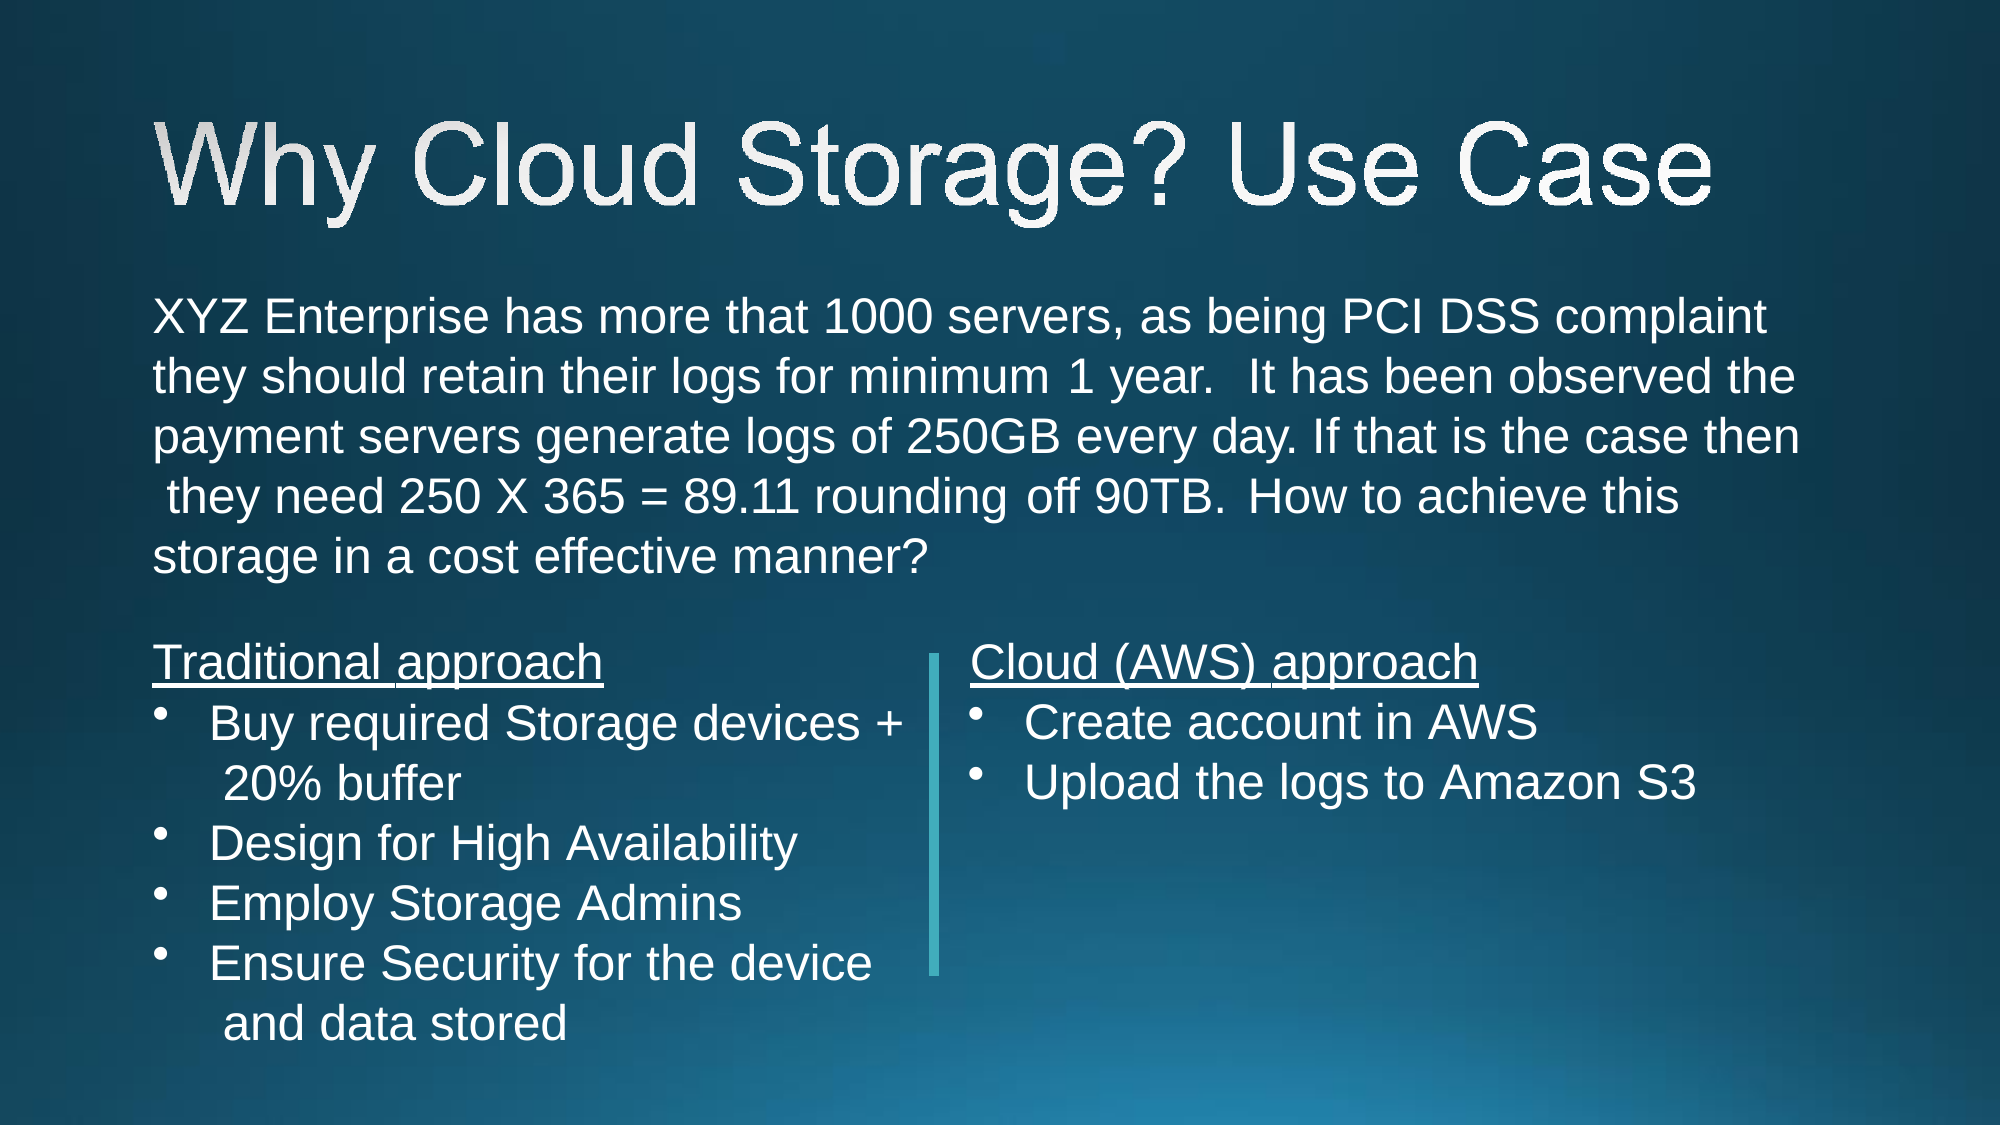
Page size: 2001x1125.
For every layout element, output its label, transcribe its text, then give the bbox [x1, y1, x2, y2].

text_box Create account in AWS Upload the logs to Amazon S3 [965, 687, 1699, 810]
picture [0, 0, 2000, 1125]
text_box [153, 121, 1711, 228]
text_box XYZ Enterprise has more that 1000 servers, as being PCI DSS complaint they should retain their logs for minimum 1 year. It has been observed the payment servers generate logs of 250GB every day. If that is the case then they need 250 X 365 = 89.11 rounding off 90TB. How to achieve this storage in a cost effective manner? Traditional approach Cloud (AWS) approach [150, 281, 1812, 690]
text_box Buy required Storage devices + 20% buffer Design for High Availability Employ Storage Admins Ensure Security for the device and data stored [150, 690, 911, 1050]
